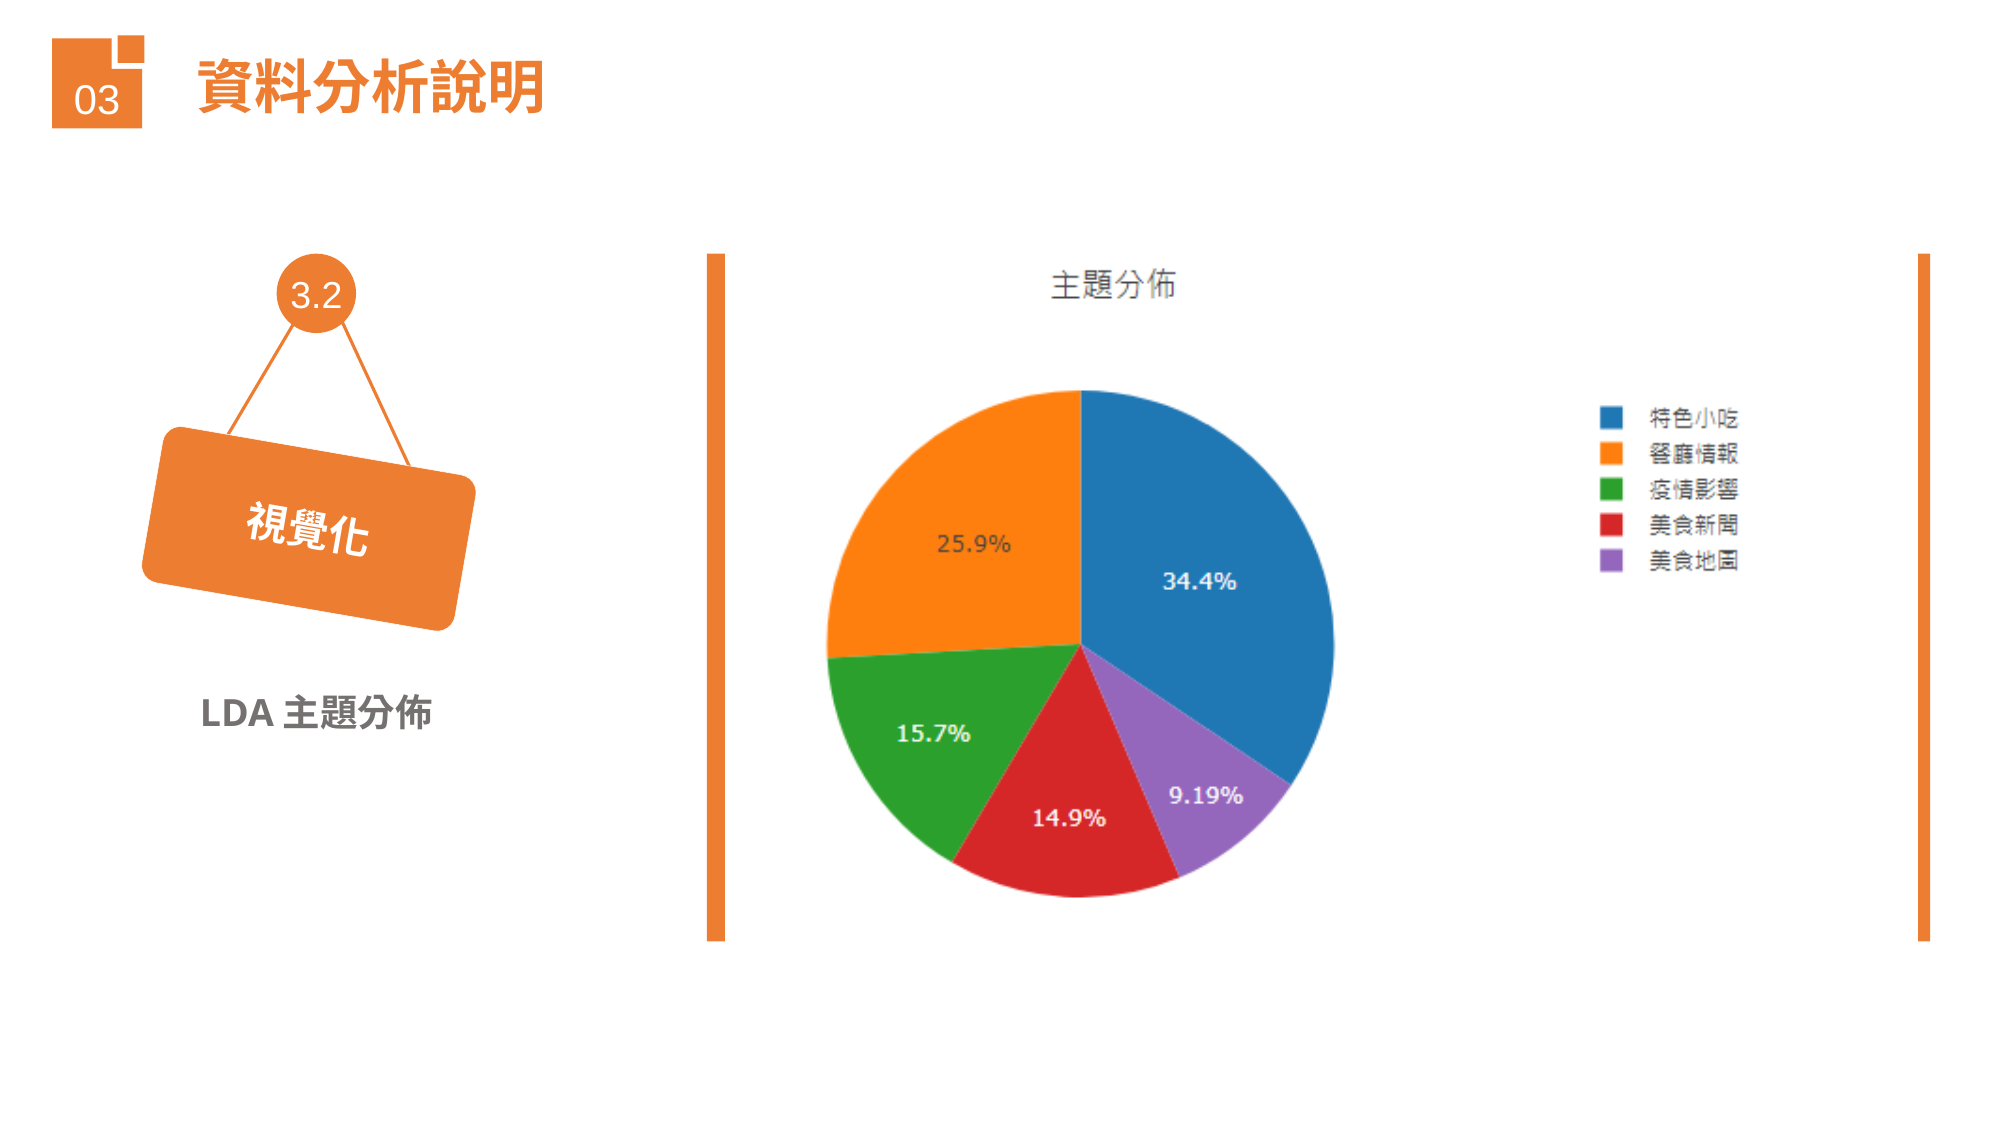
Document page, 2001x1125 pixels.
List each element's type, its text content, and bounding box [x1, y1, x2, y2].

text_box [149, 253, 468, 609]
text_box LDA主題分佈 [69, 681, 563, 741]
picture [725, 205, 1918, 1005]
text_box [1918, 253, 1931, 942]
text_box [52, 35, 598, 129]
text_box [706, 253, 725, 942]
